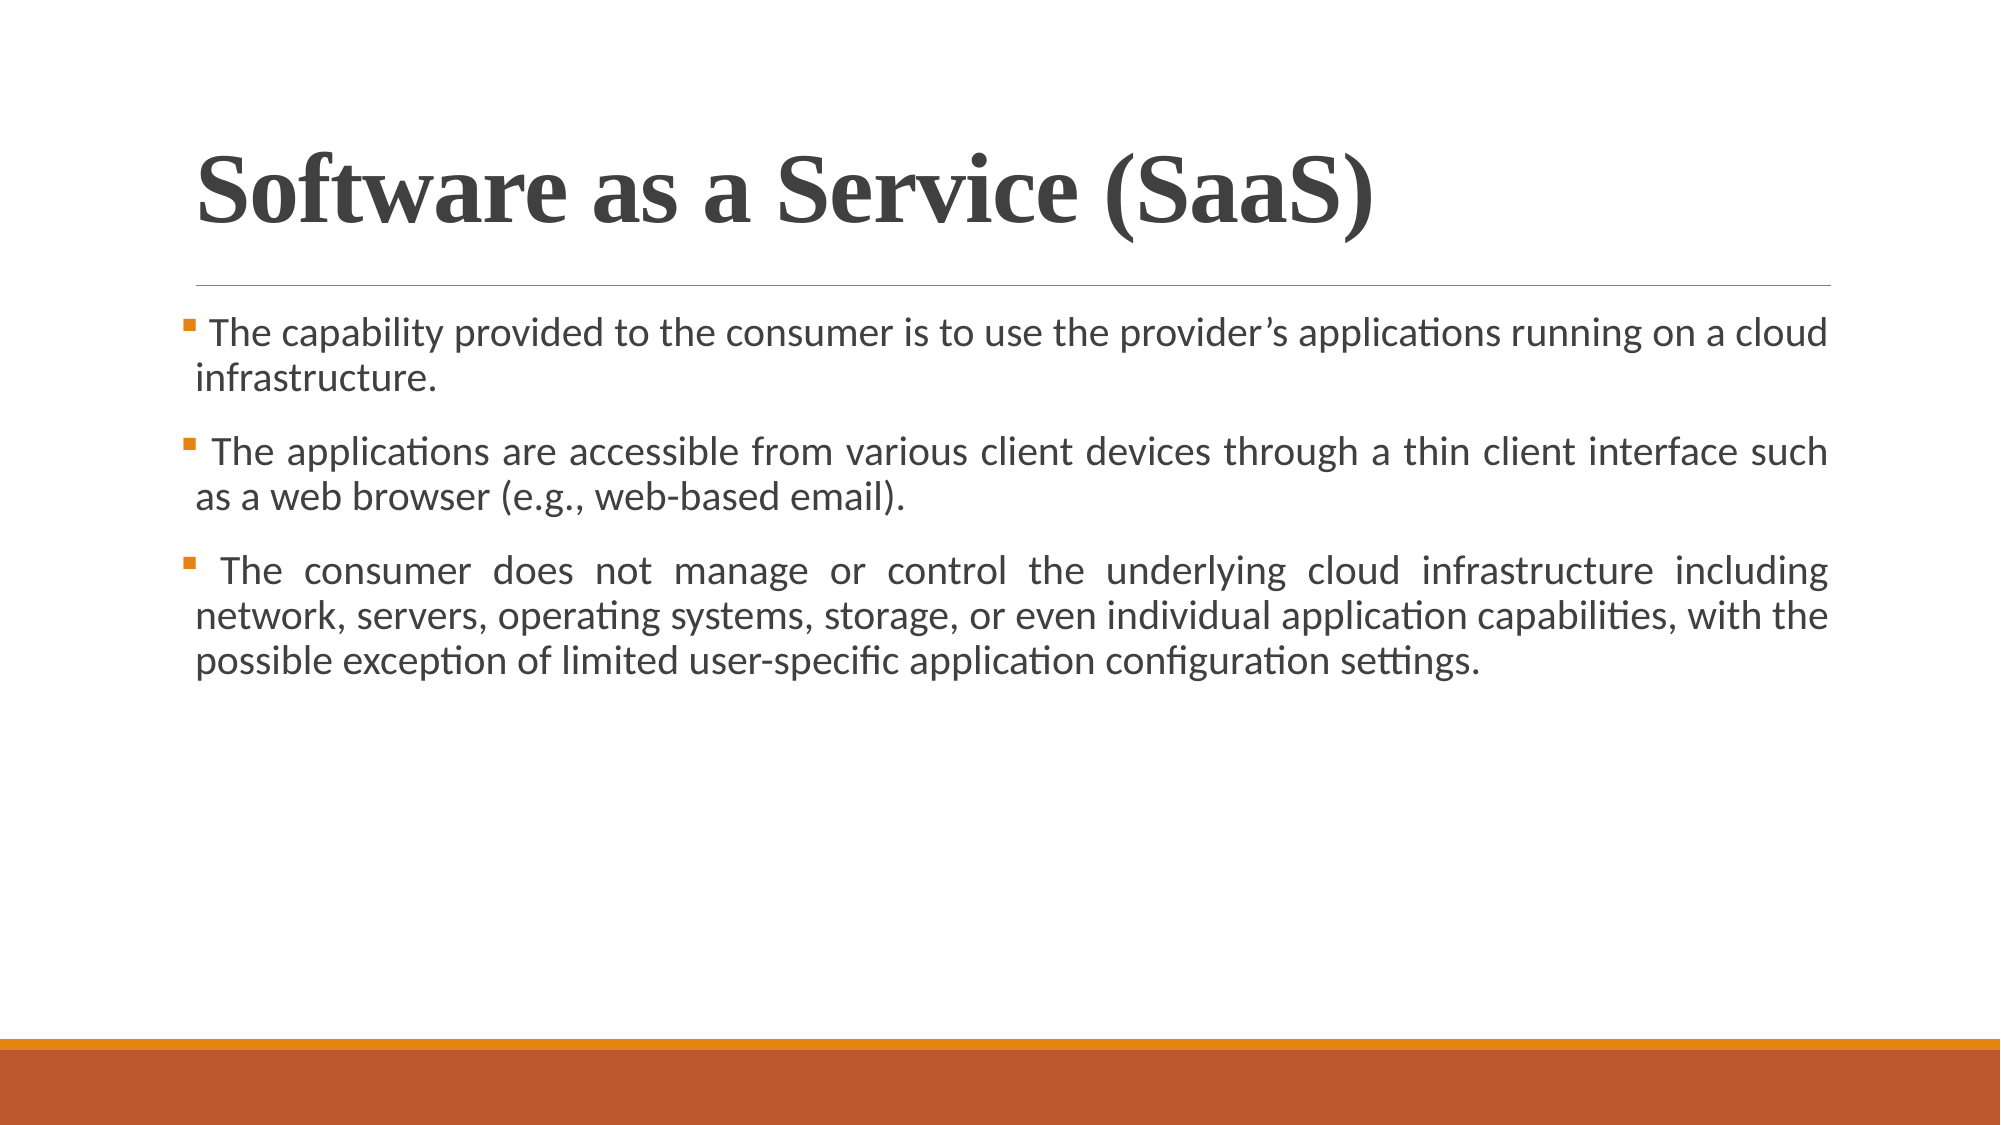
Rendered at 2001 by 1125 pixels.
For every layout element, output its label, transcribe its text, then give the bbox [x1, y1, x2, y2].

title Software as a Service (SaaS) [180, 47, 1830, 251]
list The capability provided to the consumer is to use the provider’s applications running on a cloud infrastructure. The applications are accessible from various client devices through a thin client interface such as a web browser (e.g., web-based email). The consumer does not manage or control the underlying cloud infrastructure including network, servers, operating systems, storage, or even individual application capabilities, with the possible exception of limited user-specific application configuration settings. [180, 302, 1830, 963]
